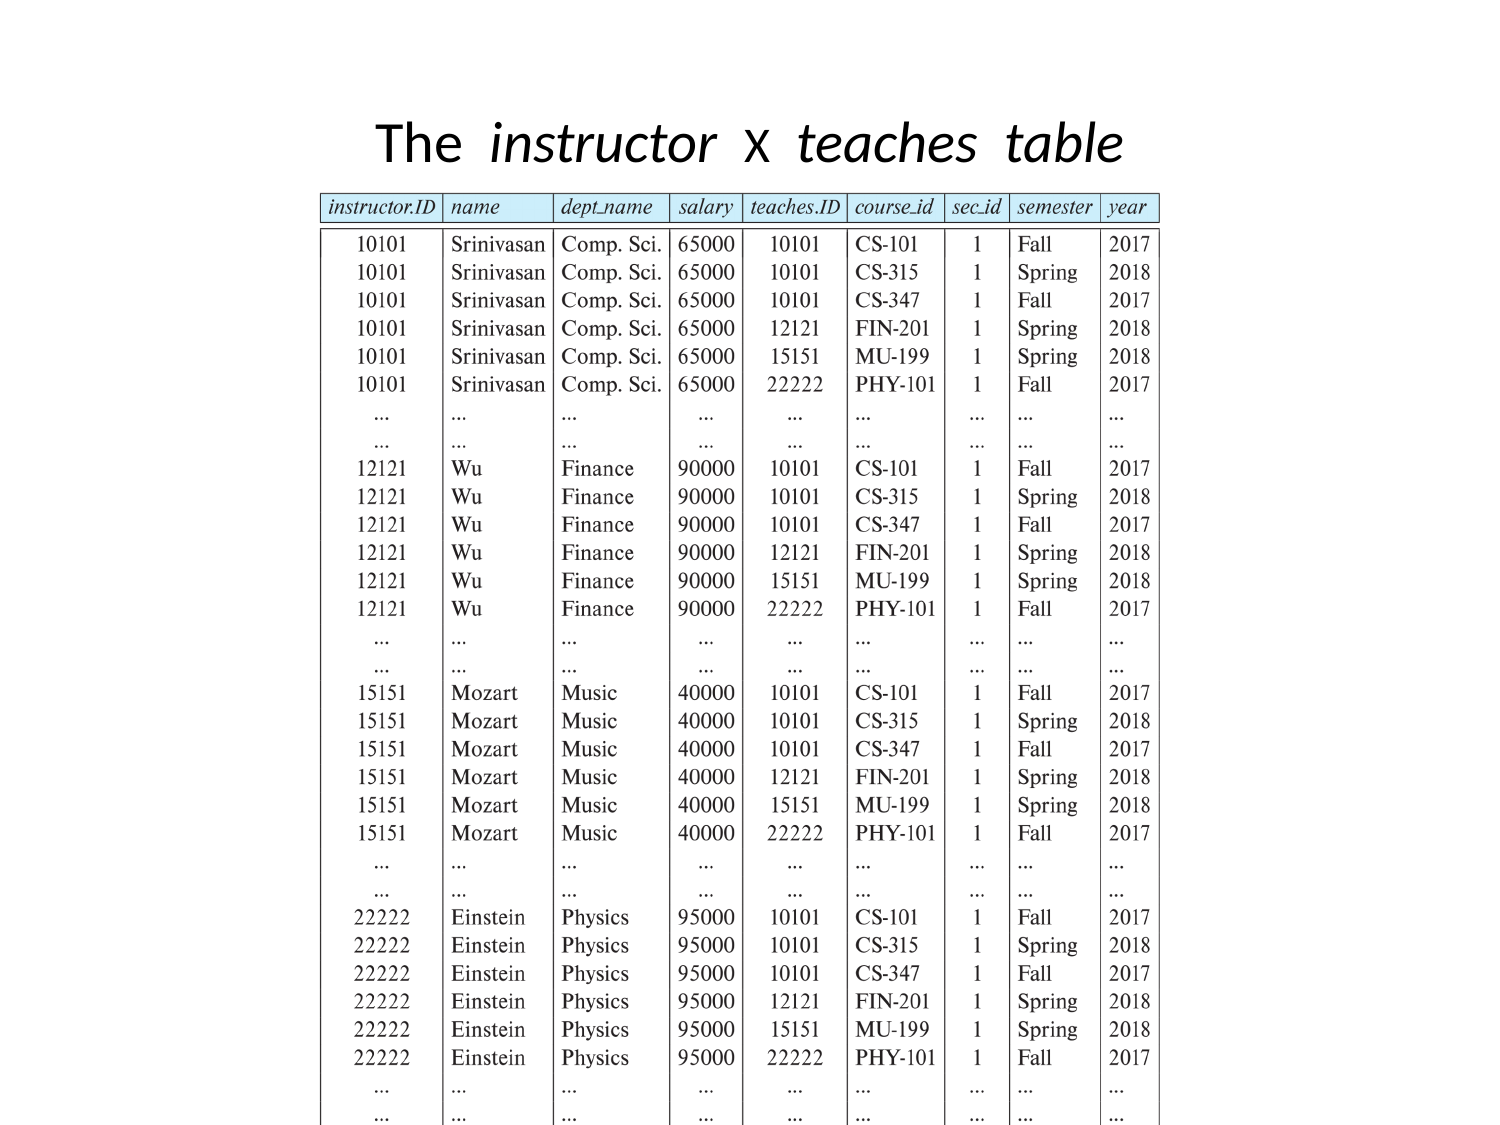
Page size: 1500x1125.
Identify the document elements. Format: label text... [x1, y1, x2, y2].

title The instructor X teaches table [75, 45, 1425, 233]
picture [287, 174, 1184, 1125]
